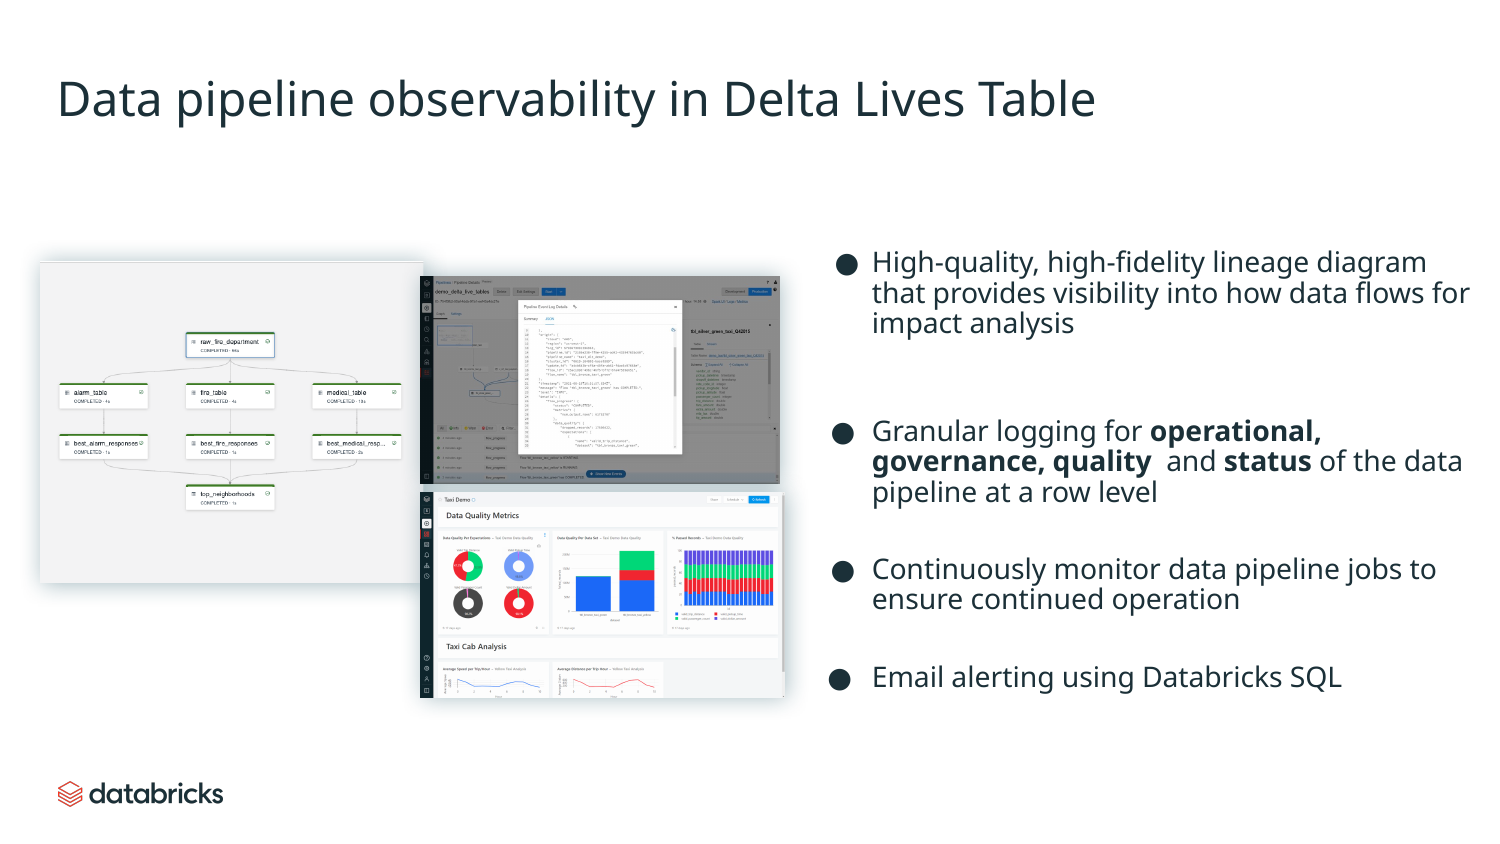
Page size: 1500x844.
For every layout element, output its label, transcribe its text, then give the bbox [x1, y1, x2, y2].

list High-quality, high-fidelity lineage diagram that provides visibility into how data flows for impact analysis Granular logging for operational, governance, quality and status of the data pipeline at a row level Continuously monitor data pipeline jobs to ensure continued operation Email alerting using Databricks SQL [817, 242, 1476, 701]
picture [39, 261, 786, 698]
title Data pipeline observability in Delta Lives Table [56, 39, 1442, 162]
picture [58, 781, 223, 807]
